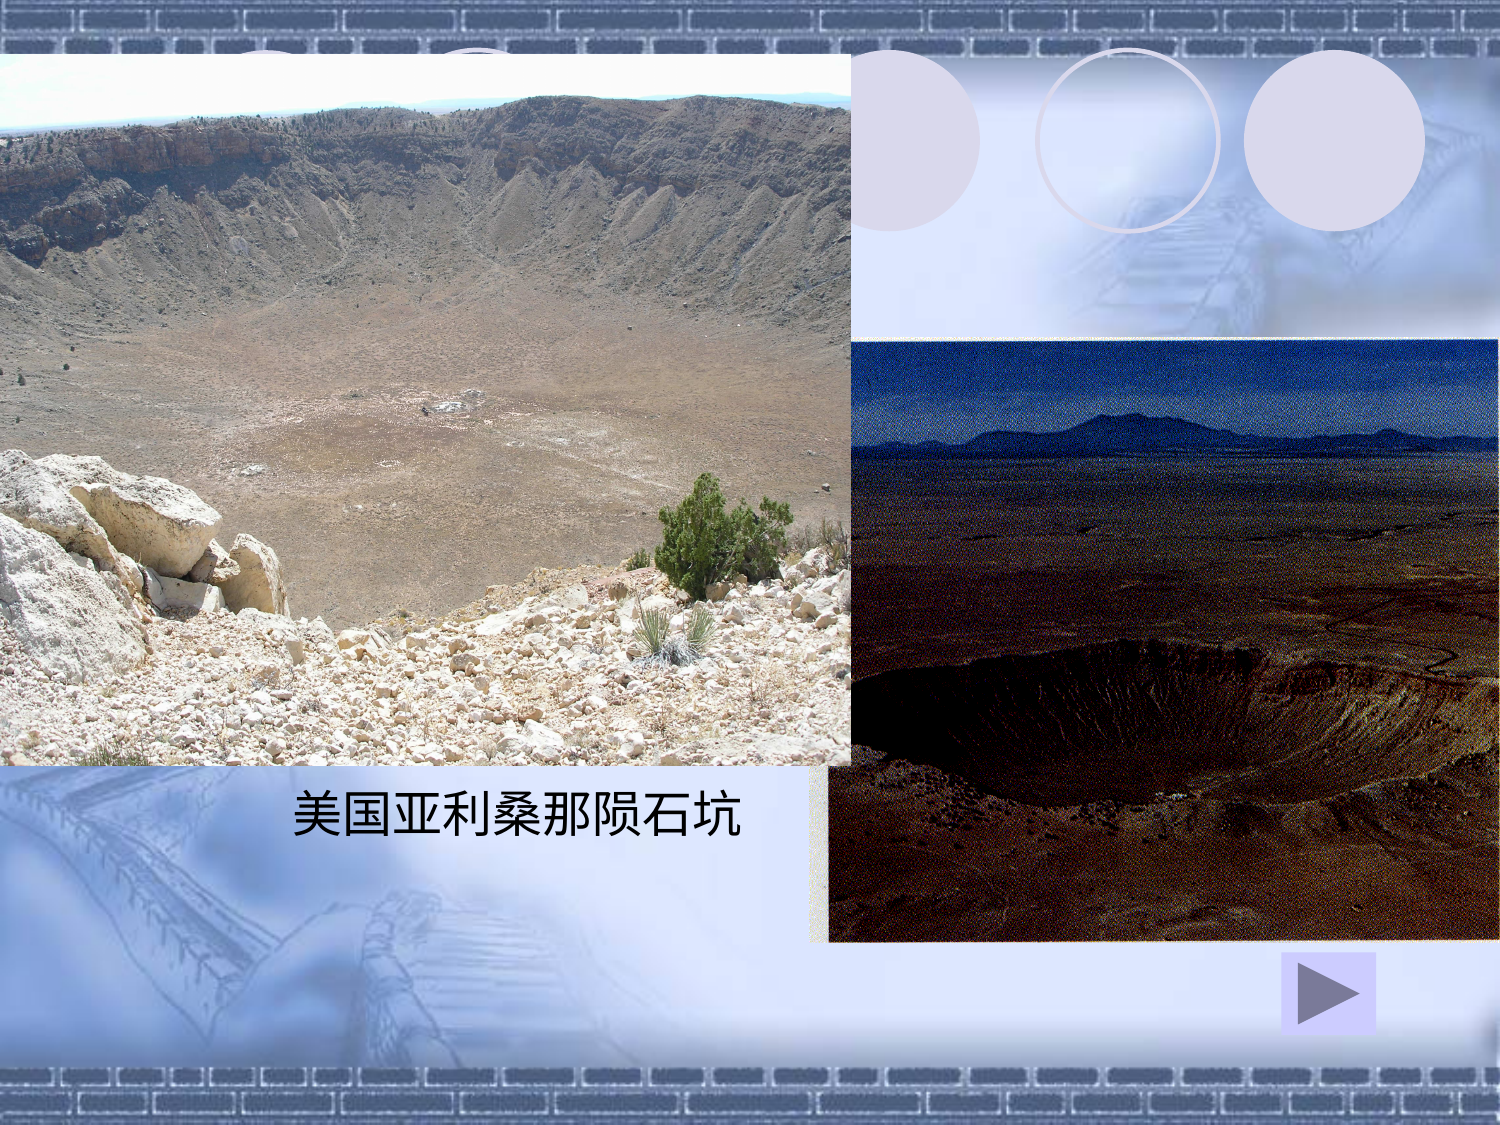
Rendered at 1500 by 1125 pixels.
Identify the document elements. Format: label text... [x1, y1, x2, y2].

picture [0, 0, 1500, 1125]
text_box [1281, 952, 1377, 1035]
text_box 美国亚利桑那陨石坑 [277, 774, 809, 850]
